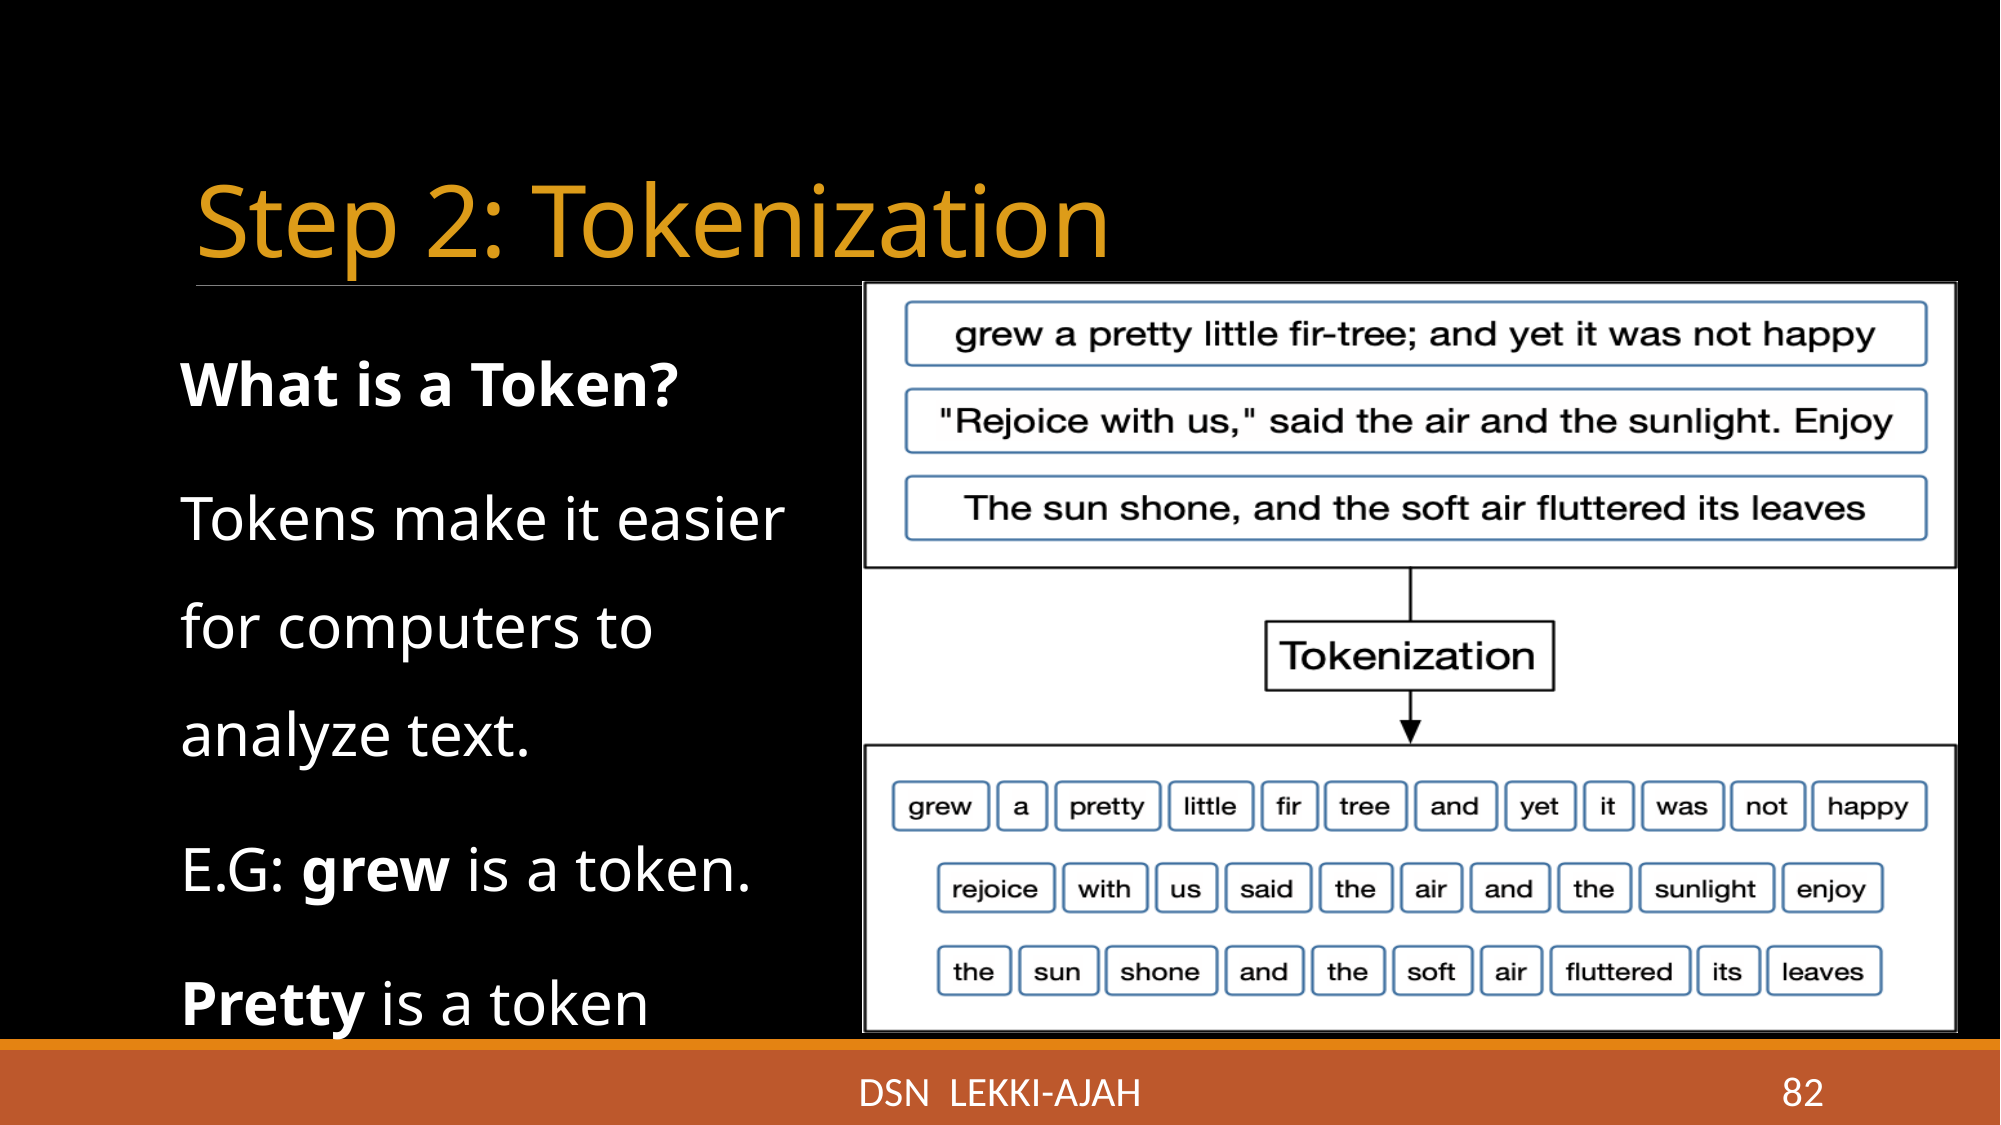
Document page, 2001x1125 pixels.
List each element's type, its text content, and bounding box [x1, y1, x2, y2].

footer DSN LEKKI-AJAH [604, 1059, 1396, 1120]
picture [862, 281, 1959, 1033]
slide_number 82 [1624, 1059, 1840, 1120]
title Step 2: Tokenization [180, 47, 1830, 285]
list What is a Token? Tokens make it easier for computers to analyze text. E.G: grew is a token. Pretty is a token [180, 302, 807, 1054]
text_box [277, 919, 933, 1054]
